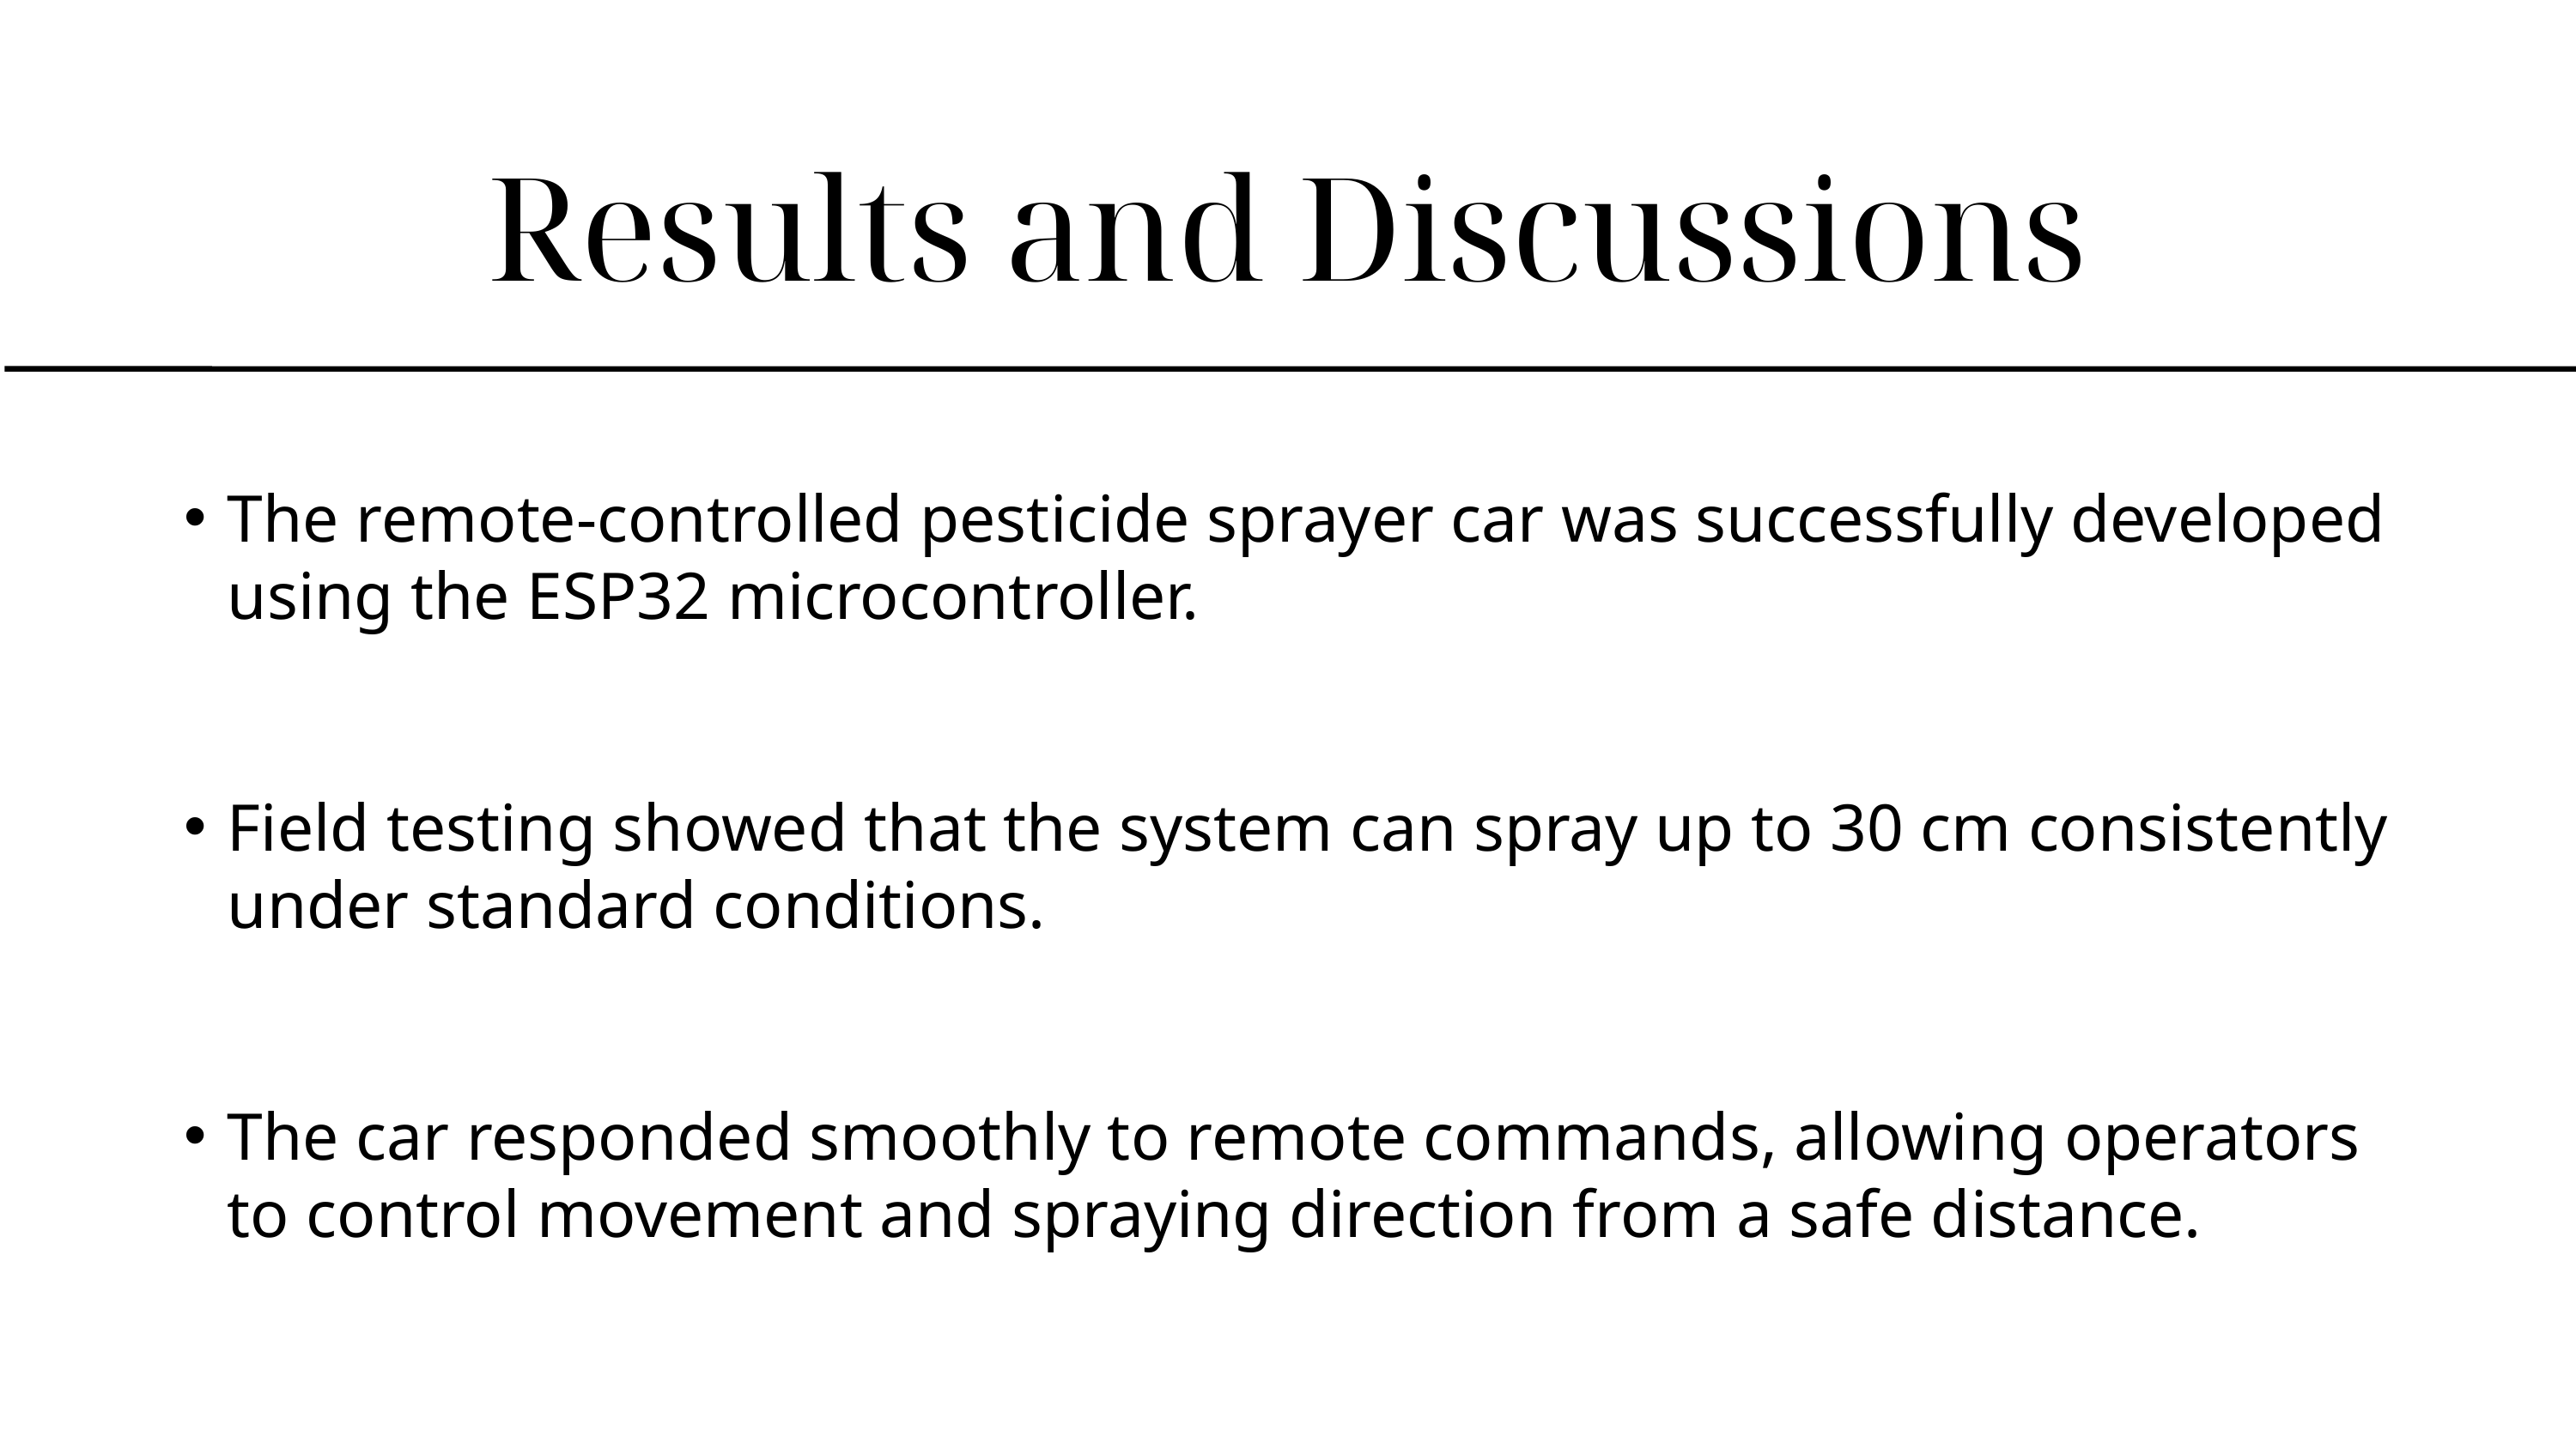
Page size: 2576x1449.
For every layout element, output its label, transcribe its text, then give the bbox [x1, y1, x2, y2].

text_box The remote-controlled pesticide sprayer car was successfully developed using the ESP32 microcontroller. Field testing showed that the system can spray up to 30 cm consistently under standard conditions. The car responded smoothly to remote commands, allowing operators to control movement and spraying direction from a safe distance. [140, 477, 2436, 1328]
text_box Results and Discussions [470, 166, 2105, 310]
